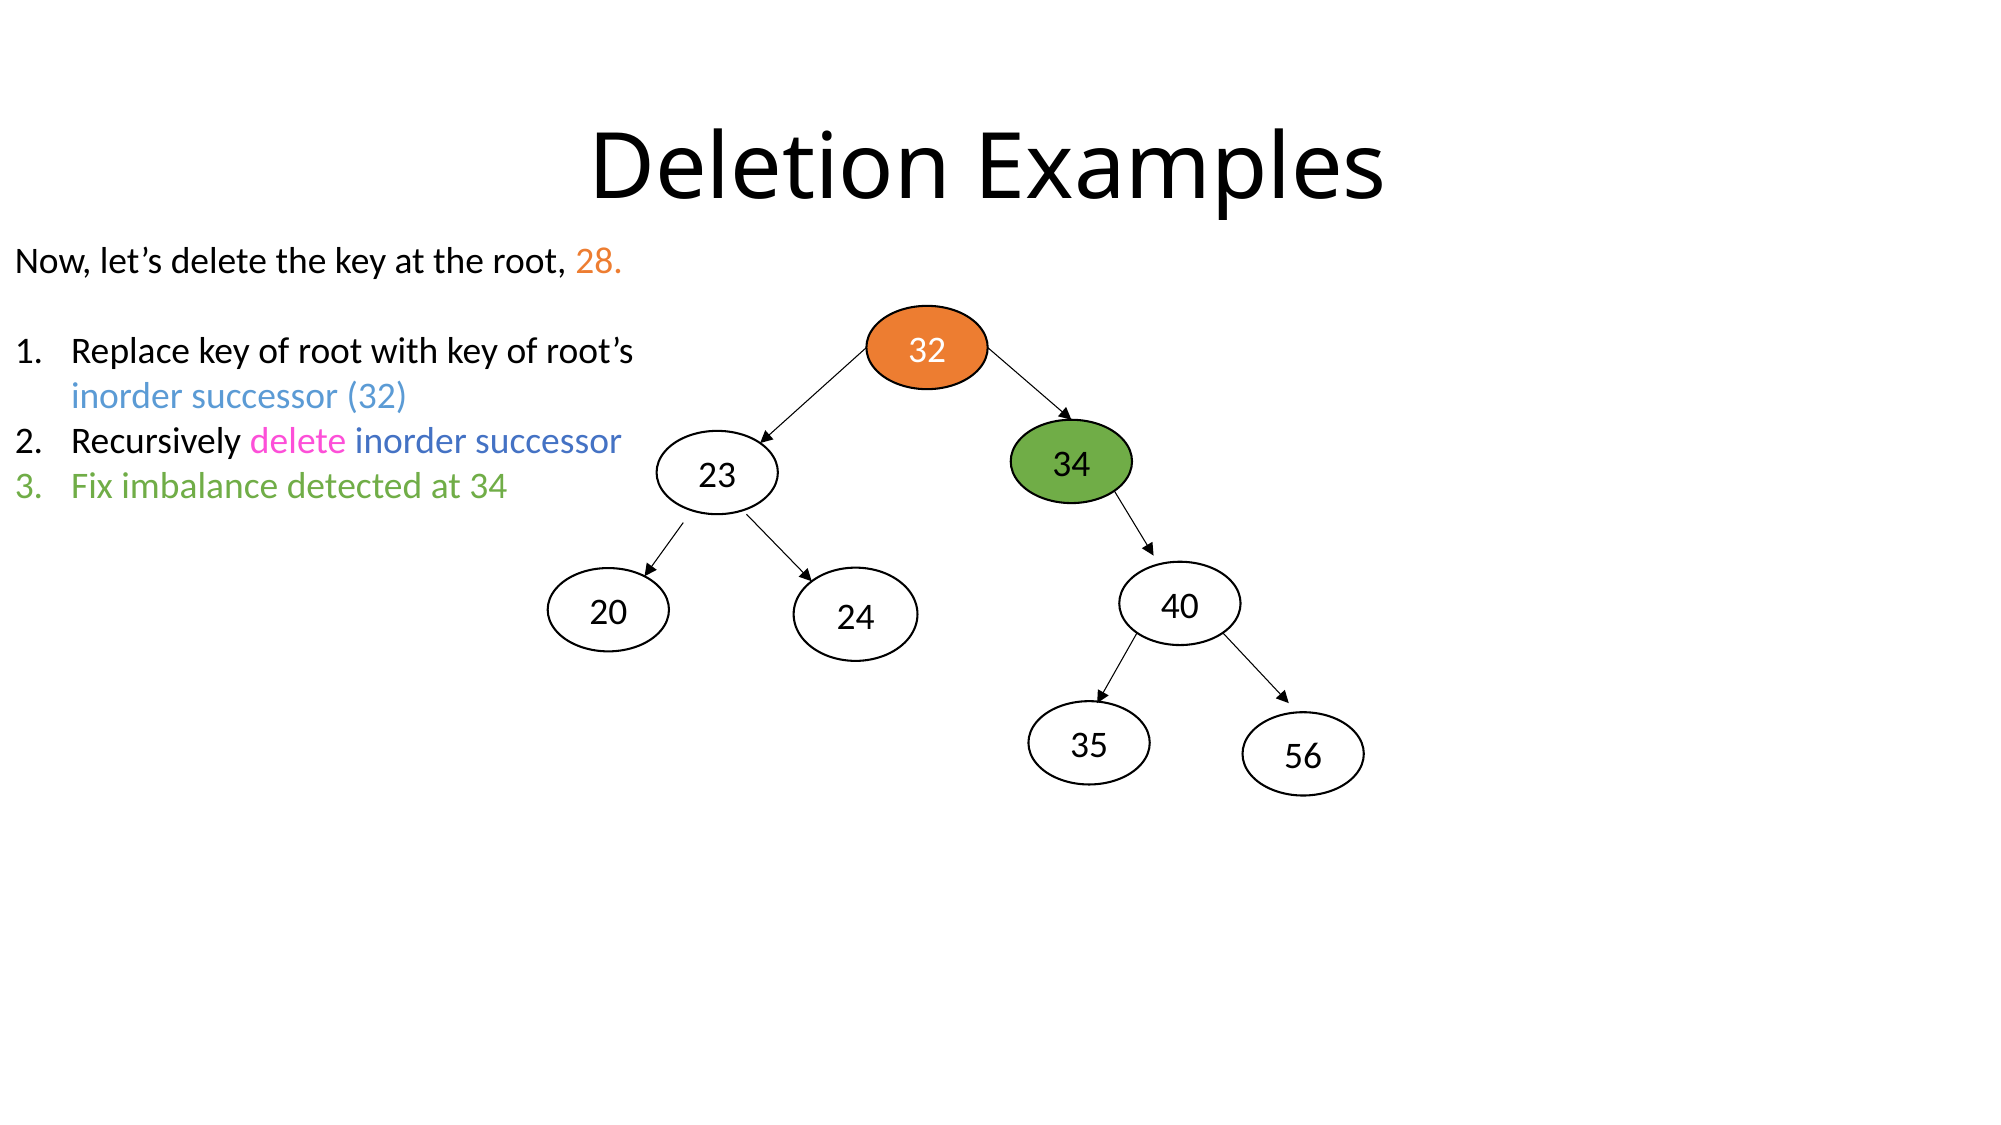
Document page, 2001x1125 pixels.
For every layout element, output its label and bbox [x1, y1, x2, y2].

text_box [0, 228, 1154, 694]
text_box [746, 514, 919, 662]
title [137, 59, 1863, 278]
text_box [1027, 560, 1289, 786]
text_box [1241, 711, 1365, 797]
